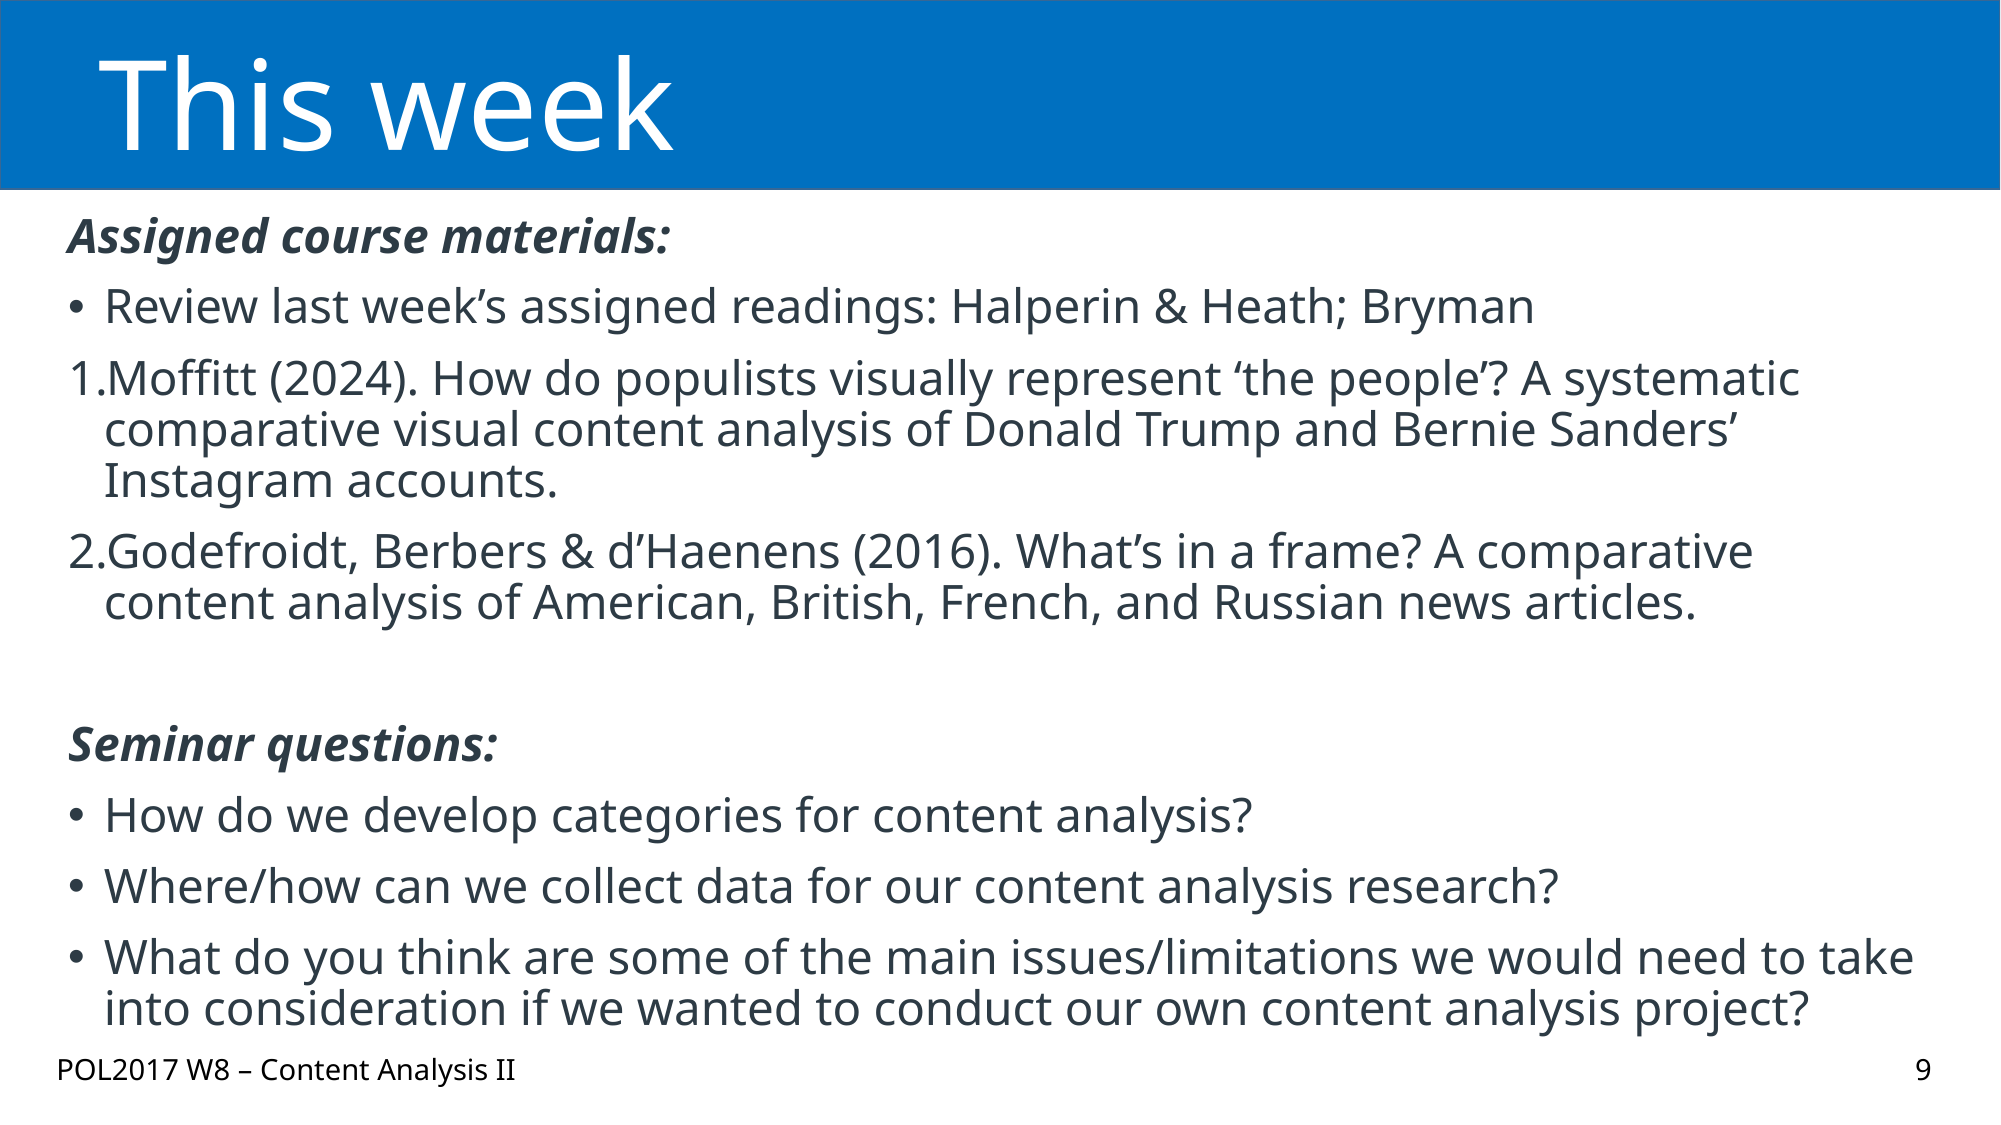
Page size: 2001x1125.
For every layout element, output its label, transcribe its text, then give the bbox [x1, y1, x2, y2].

list Assigned course materials: Review last week’s assigned readings: Halperin & Heath; Bryman Moffitt (2024). How do populists visually represent ‘the people’? A systematic comparative visual content analysis of Donald Trump and Bernie Sanders’ Instagram accounts. Godefroidt, Berbers & d’Haenens (2016). What’s in a frame? A comparative content analysis of American, British, French, and Russian news articles. Seminar questions: How do we develop categories for content analysis? Where/how can we collect data for our content analysis research? What do you think are some of the main issues/limitations we would need to take into consideration if we wanted to conduct our own content analysis project? [53, 204, 1947, 1089]
title This week [83, 15, 2000, 205]
footer POL2017 W8 – Content Analysis II [41, 1043, 675, 1104]
slide_number 9 [1524, 1043, 1947, 1104]
